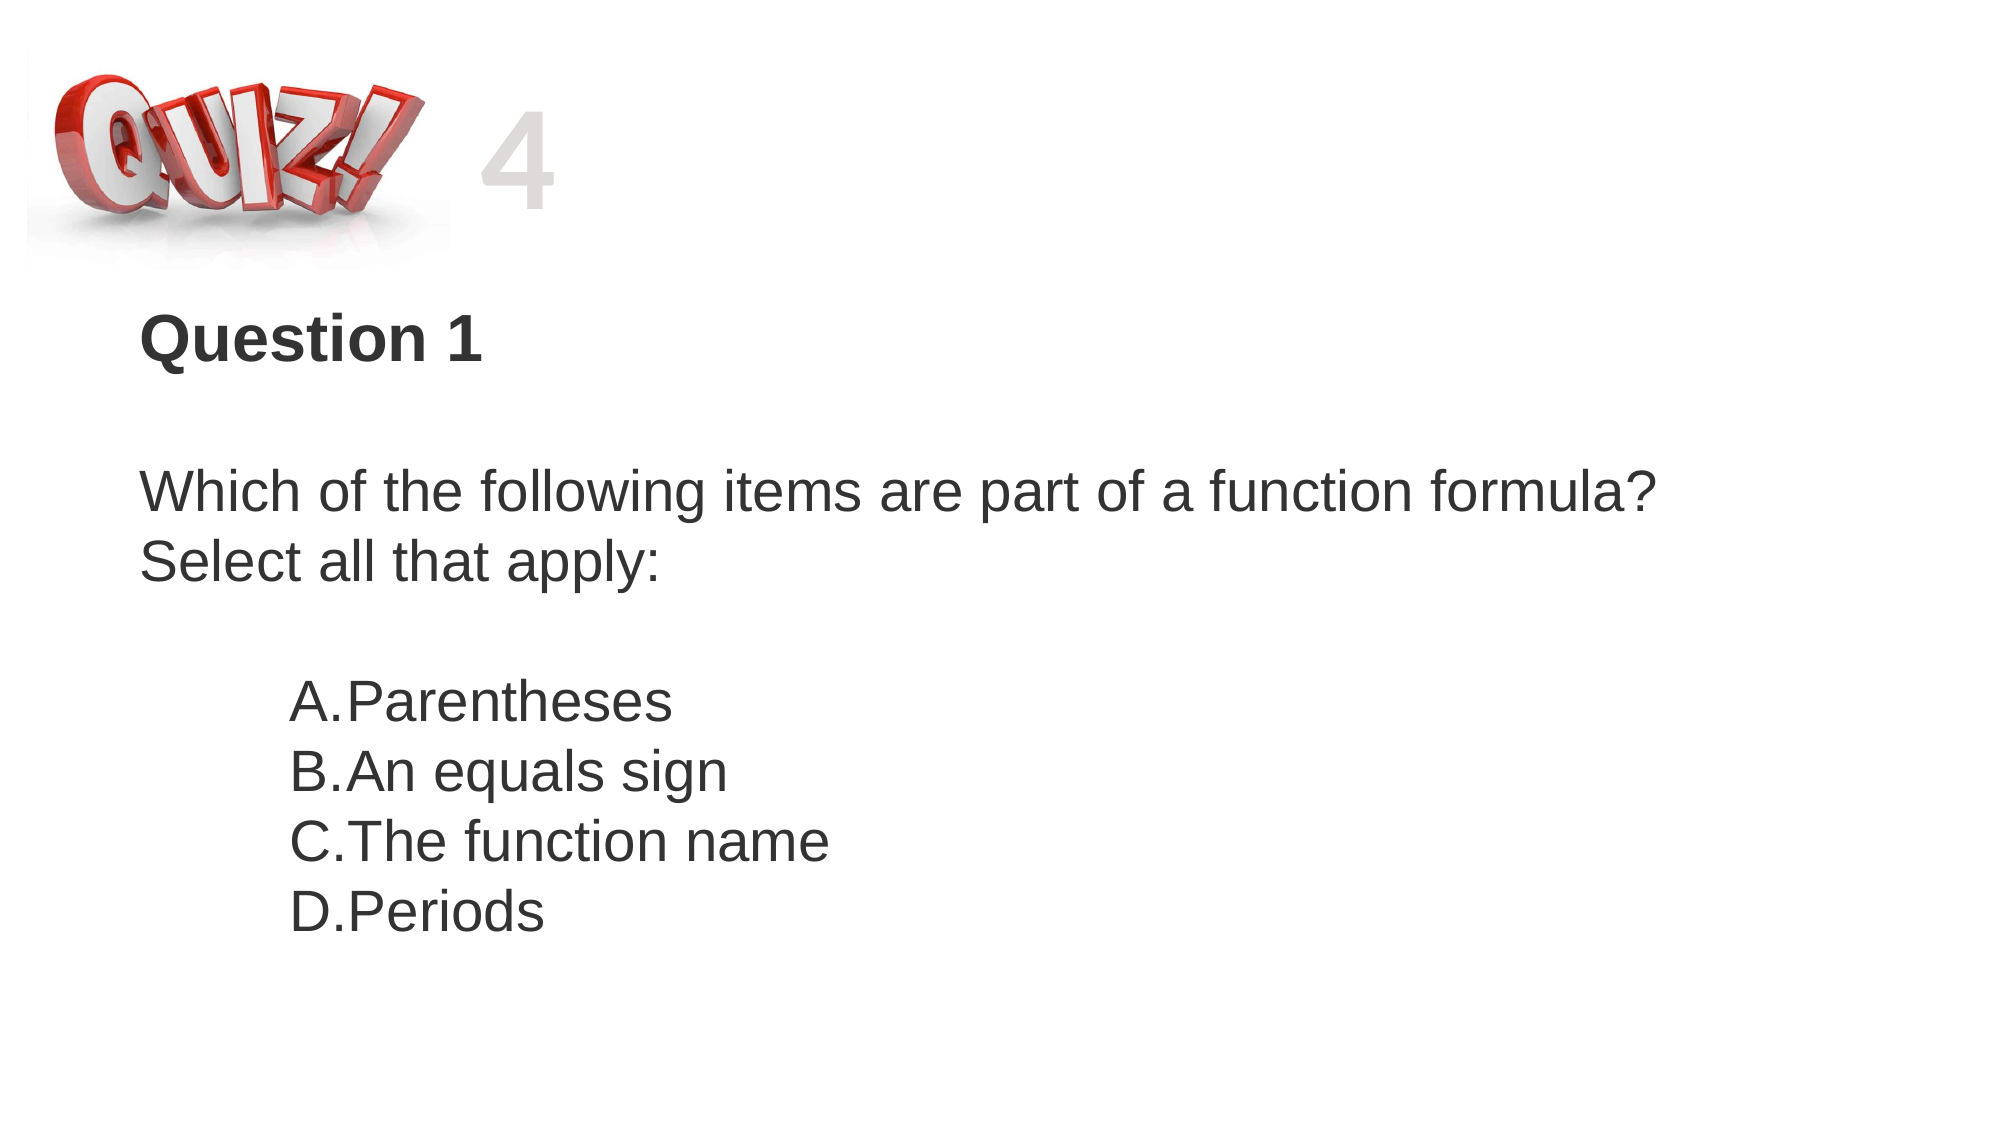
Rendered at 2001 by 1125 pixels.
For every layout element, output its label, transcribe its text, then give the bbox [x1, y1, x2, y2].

text_box Question 1 Which of the following items are part of a function formula? Select all that apply: Parentheses An equals sign The function name Periods [124, 281, 1746, 951]
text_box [27, 31, 572, 270]
